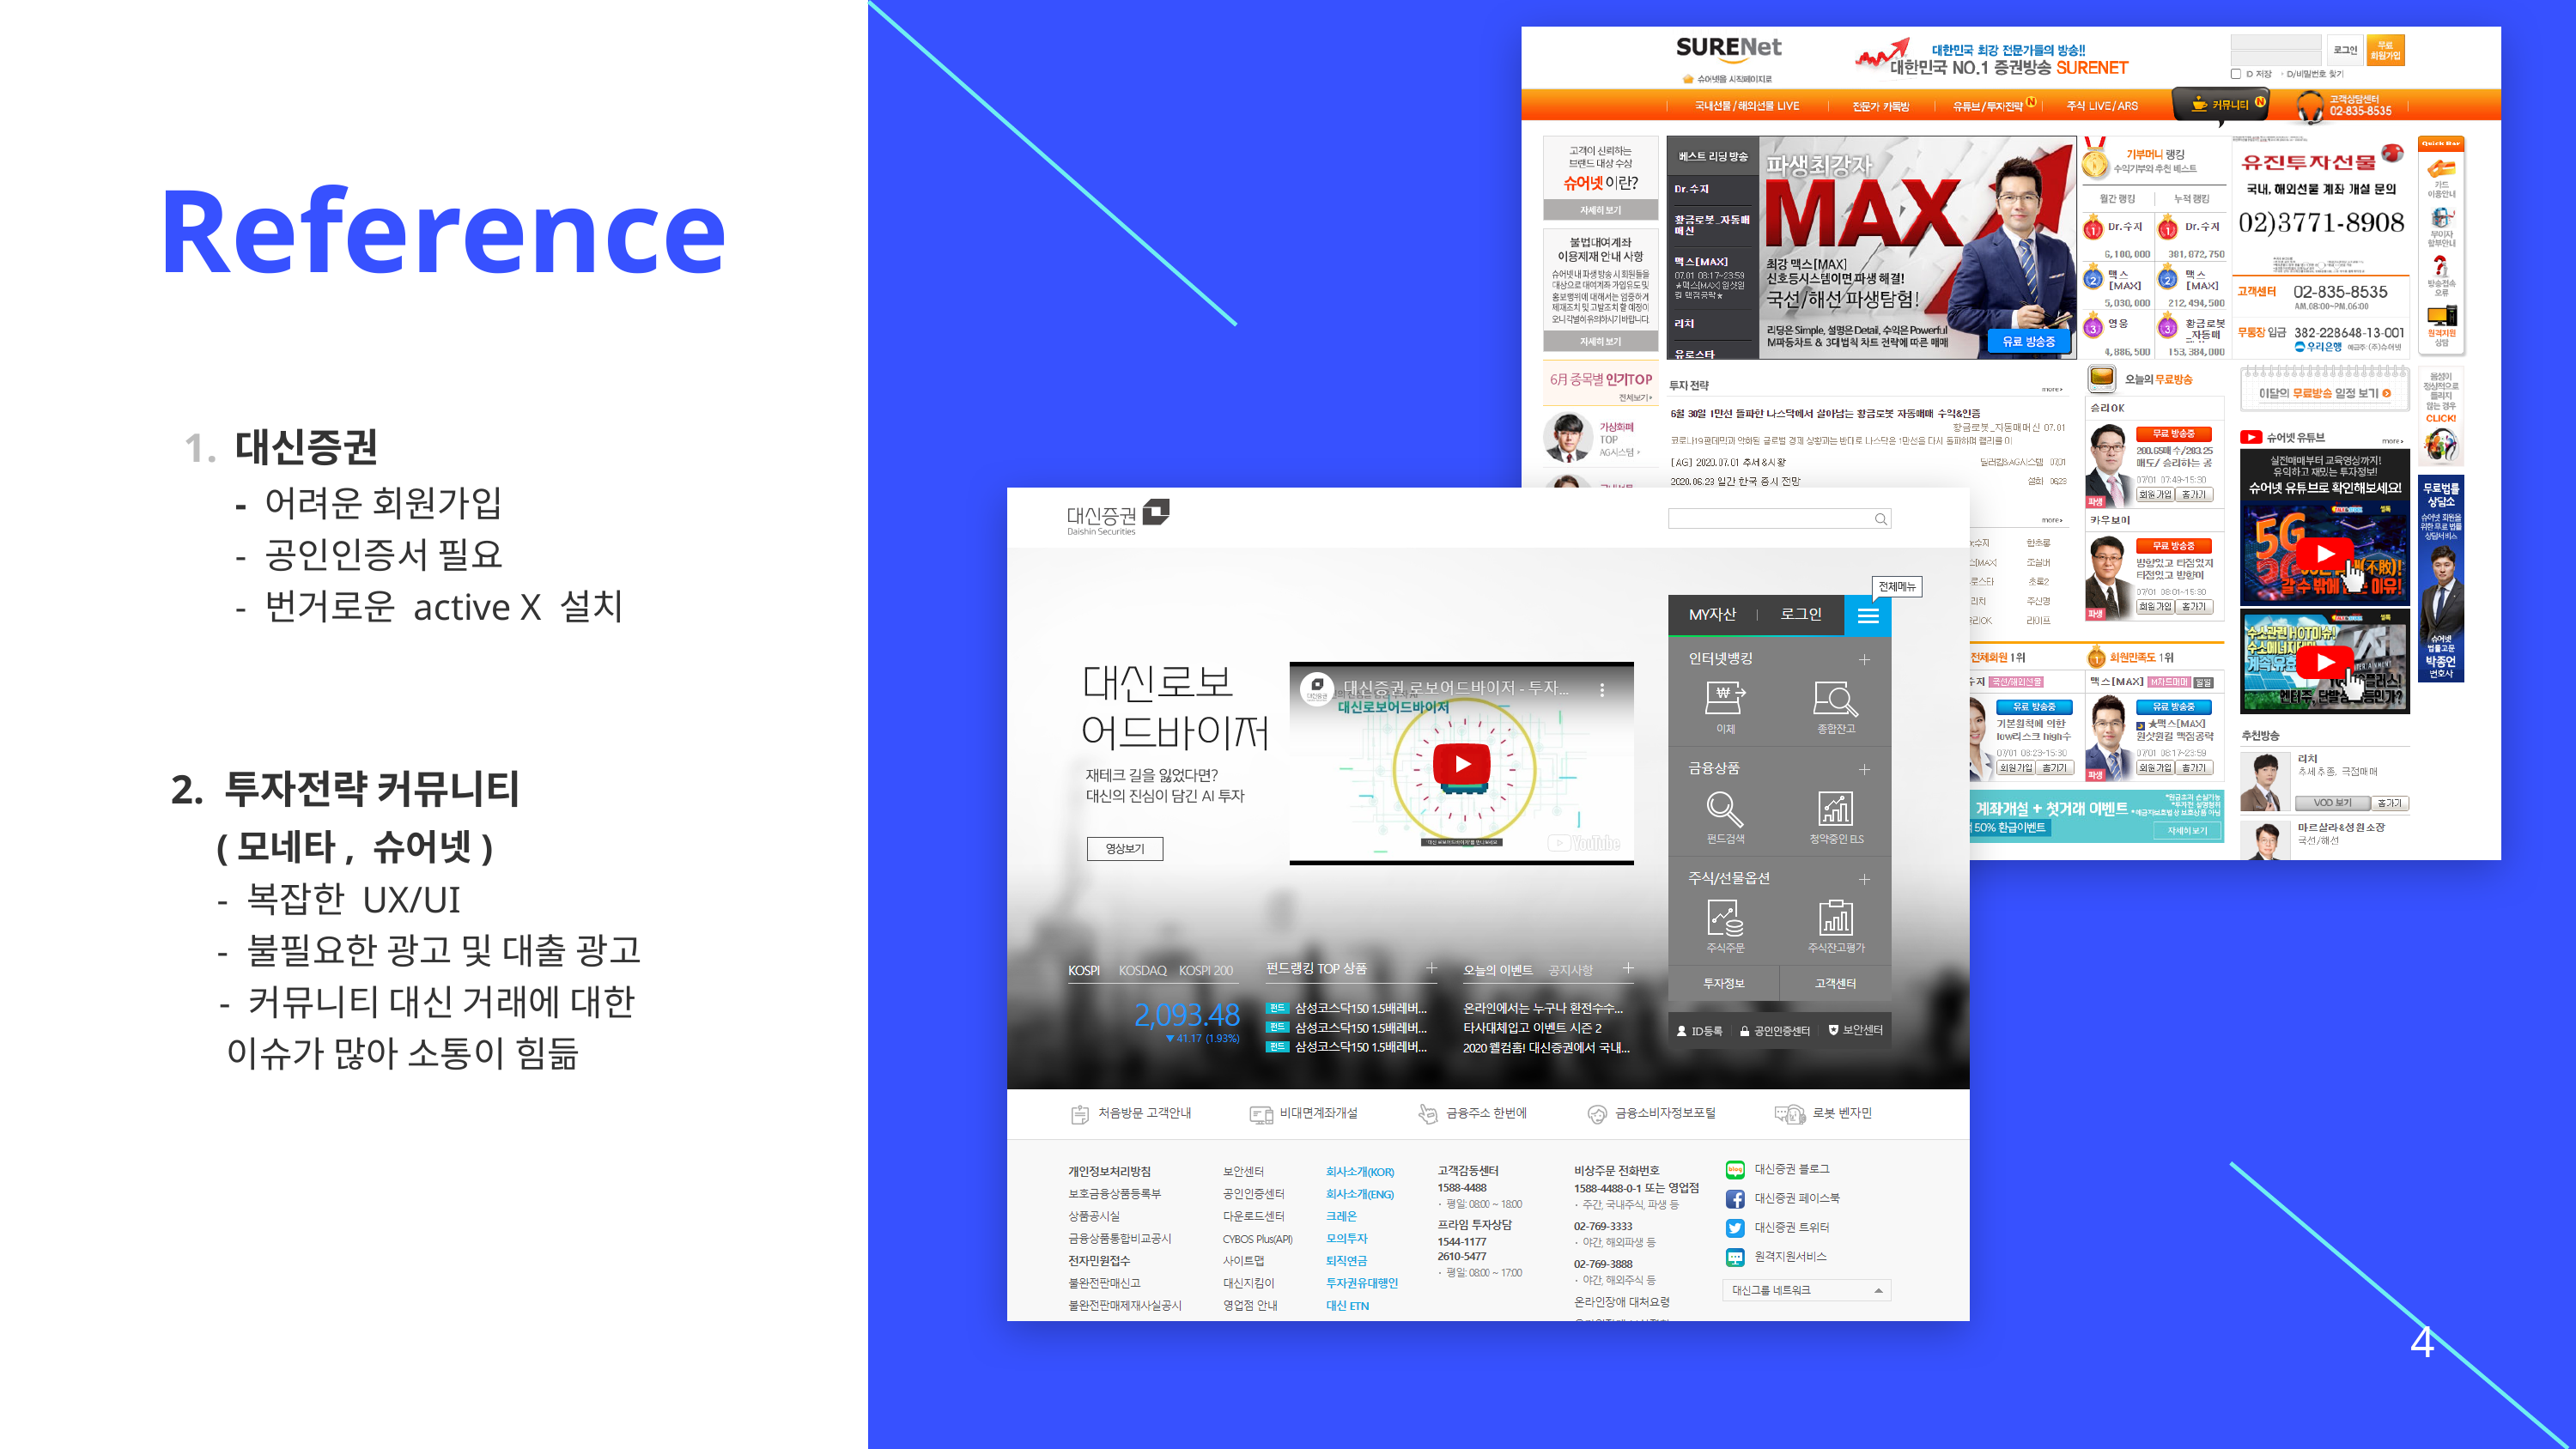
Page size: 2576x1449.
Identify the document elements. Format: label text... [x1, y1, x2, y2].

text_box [868, 1, 1236, 325]
list 대신증권 - 어려운 회원가입 - 공인인증서 필요 - 번거로운 active X 설치 2. 투자전략 커뮤니티 (모네타, 슈어넷) - 복잡한 UX/UI - 불필요한 광고 및 대출 광고 - 커뮤니티 대신 거래에 대한 이슈가 많아 소통이 힘듦 [145, 318, 868, 1195]
title Reference [130, 132, 864, 294]
text_box [868, 0, 2576, 1449]
picture [1007, 26, 2501, 1321]
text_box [2230, 1162, 2569, 1449]
